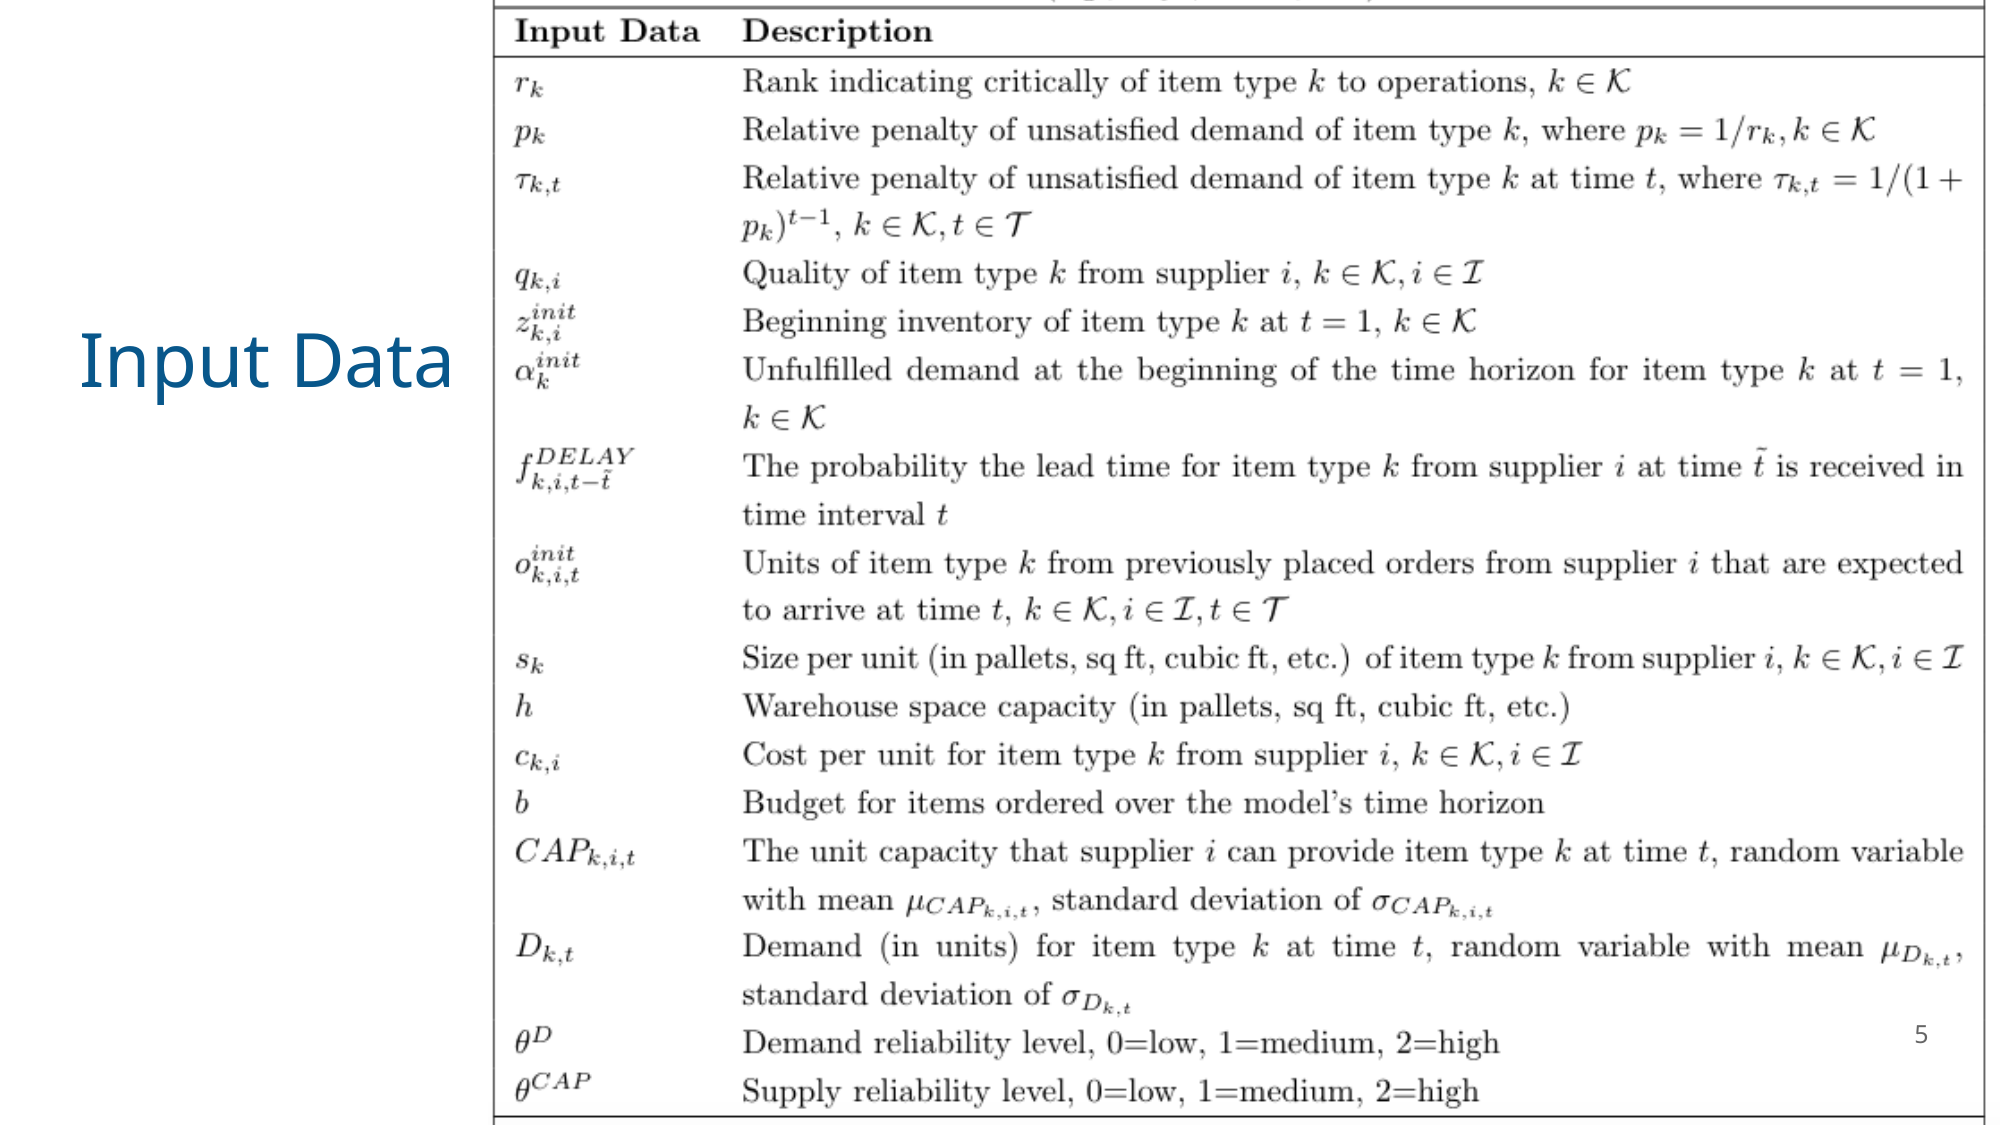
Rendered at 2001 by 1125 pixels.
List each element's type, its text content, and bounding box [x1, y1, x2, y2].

picture [488, 0, 2000, 1125]
title Input Data [79, 315, 488, 541]
